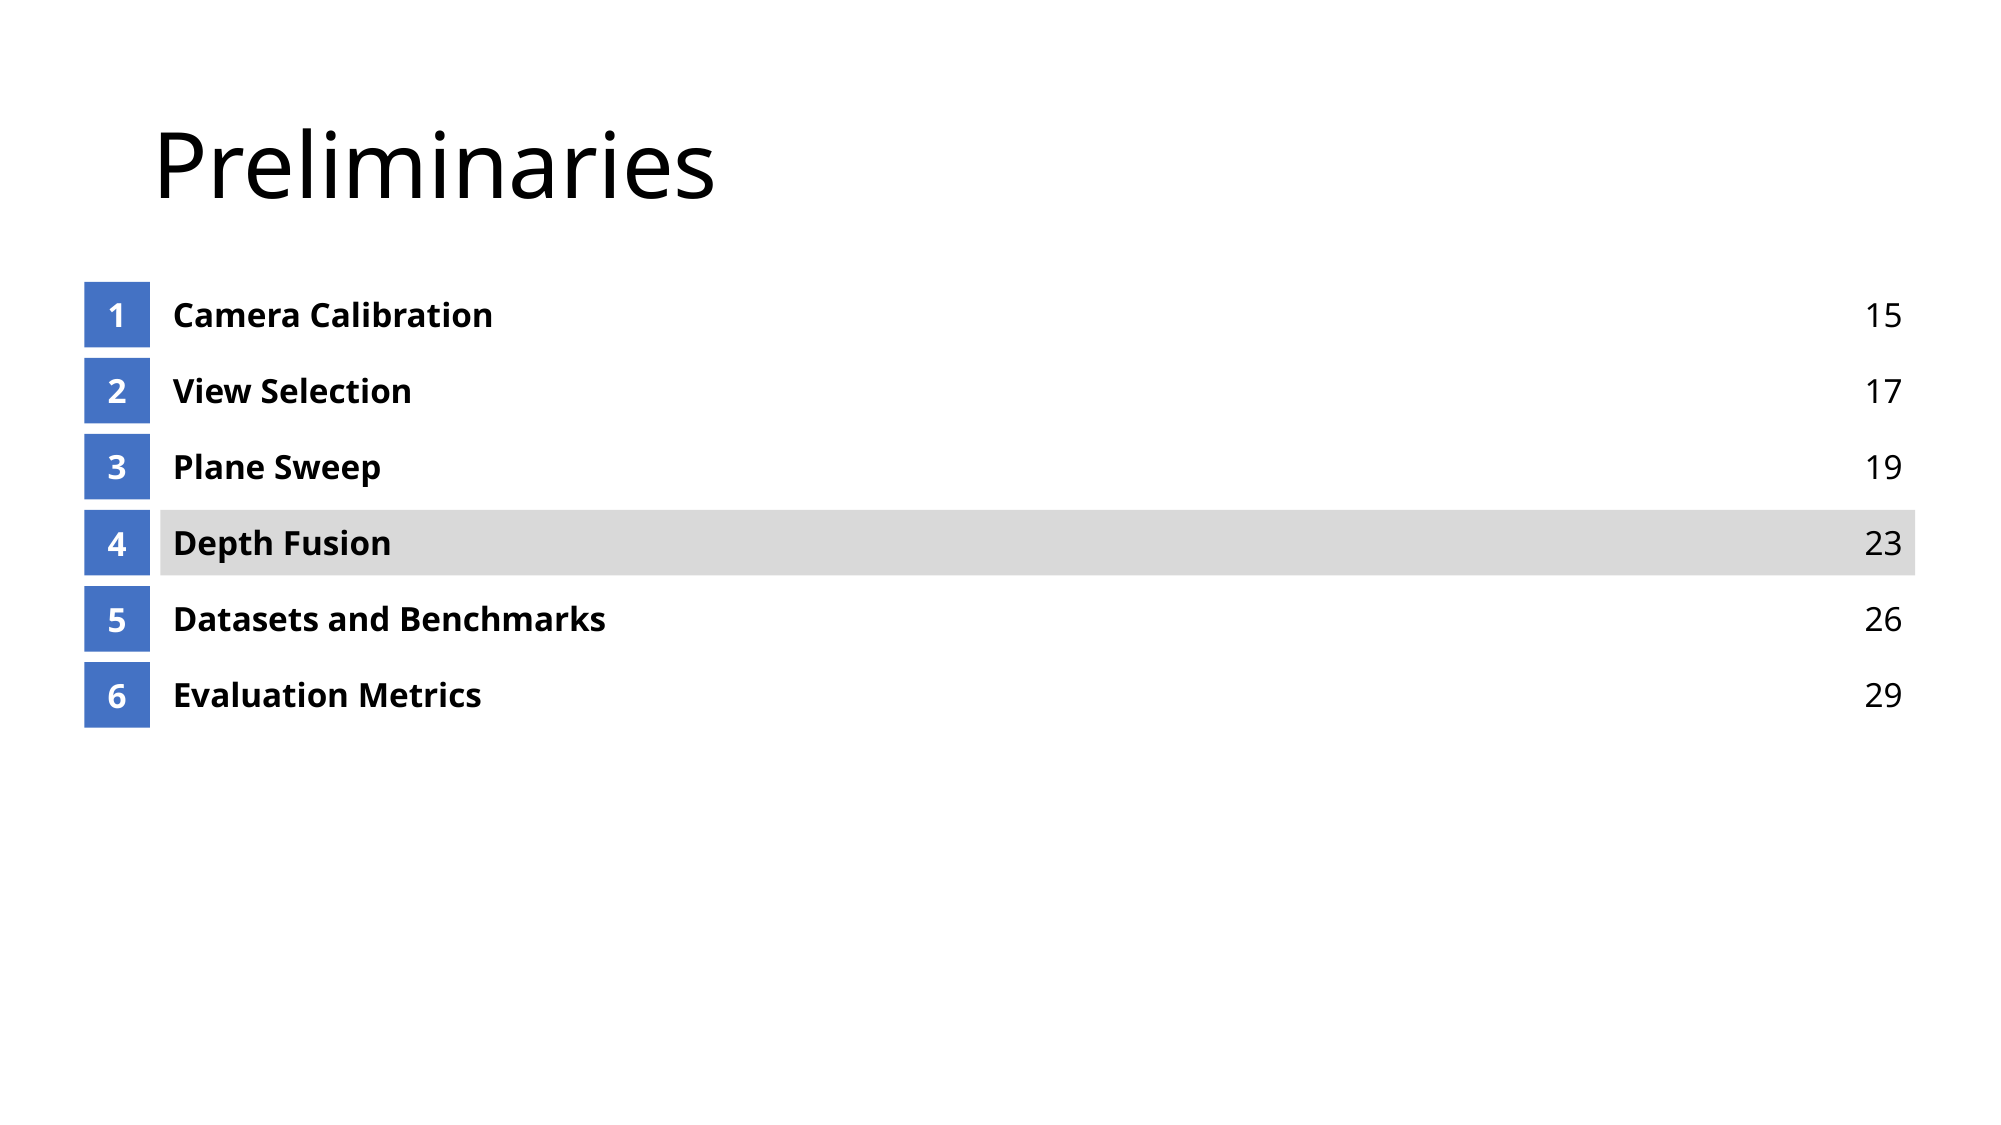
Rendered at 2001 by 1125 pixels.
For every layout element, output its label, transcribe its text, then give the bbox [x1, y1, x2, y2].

text_box Datasets and Benchmarks [159, 585, 566, 653]
text_box Camera Calibration [159, 281, 566, 348]
text_box Depth Fusion [159, 509, 566, 577]
text_box 17 [1884, 357, 1904, 424]
text_box 2 [83, 357, 151, 424]
text_box 3 [83, 433, 151, 500]
text_box 6 [83, 661, 151, 729]
text_box 26 [1884, 585, 1904, 653]
text_box 1 [83, 281, 151, 348]
text_box 29 [1884, 661, 1904, 729]
text_box [566, 509, 1884, 577]
text_box [1904, 509, 1916, 577]
text_box Evaluation Metrics [159, 661, 566, 729]
title Preliminaries [137, 59, 1863, 278]
text_box 19 [1884, 433, 1904, 500]
text_box 4 [83, 509, 151, 577]
text_box 15 [1884, 281, 1904, 348]
text_box View Selection [159, 357, 566, 424]
text_box 23 [1884, 509, 1904, 577]
text_box Plane Sweep [159, 433, 566, 500]
text_box 5 [83, 585, 151, 653]
